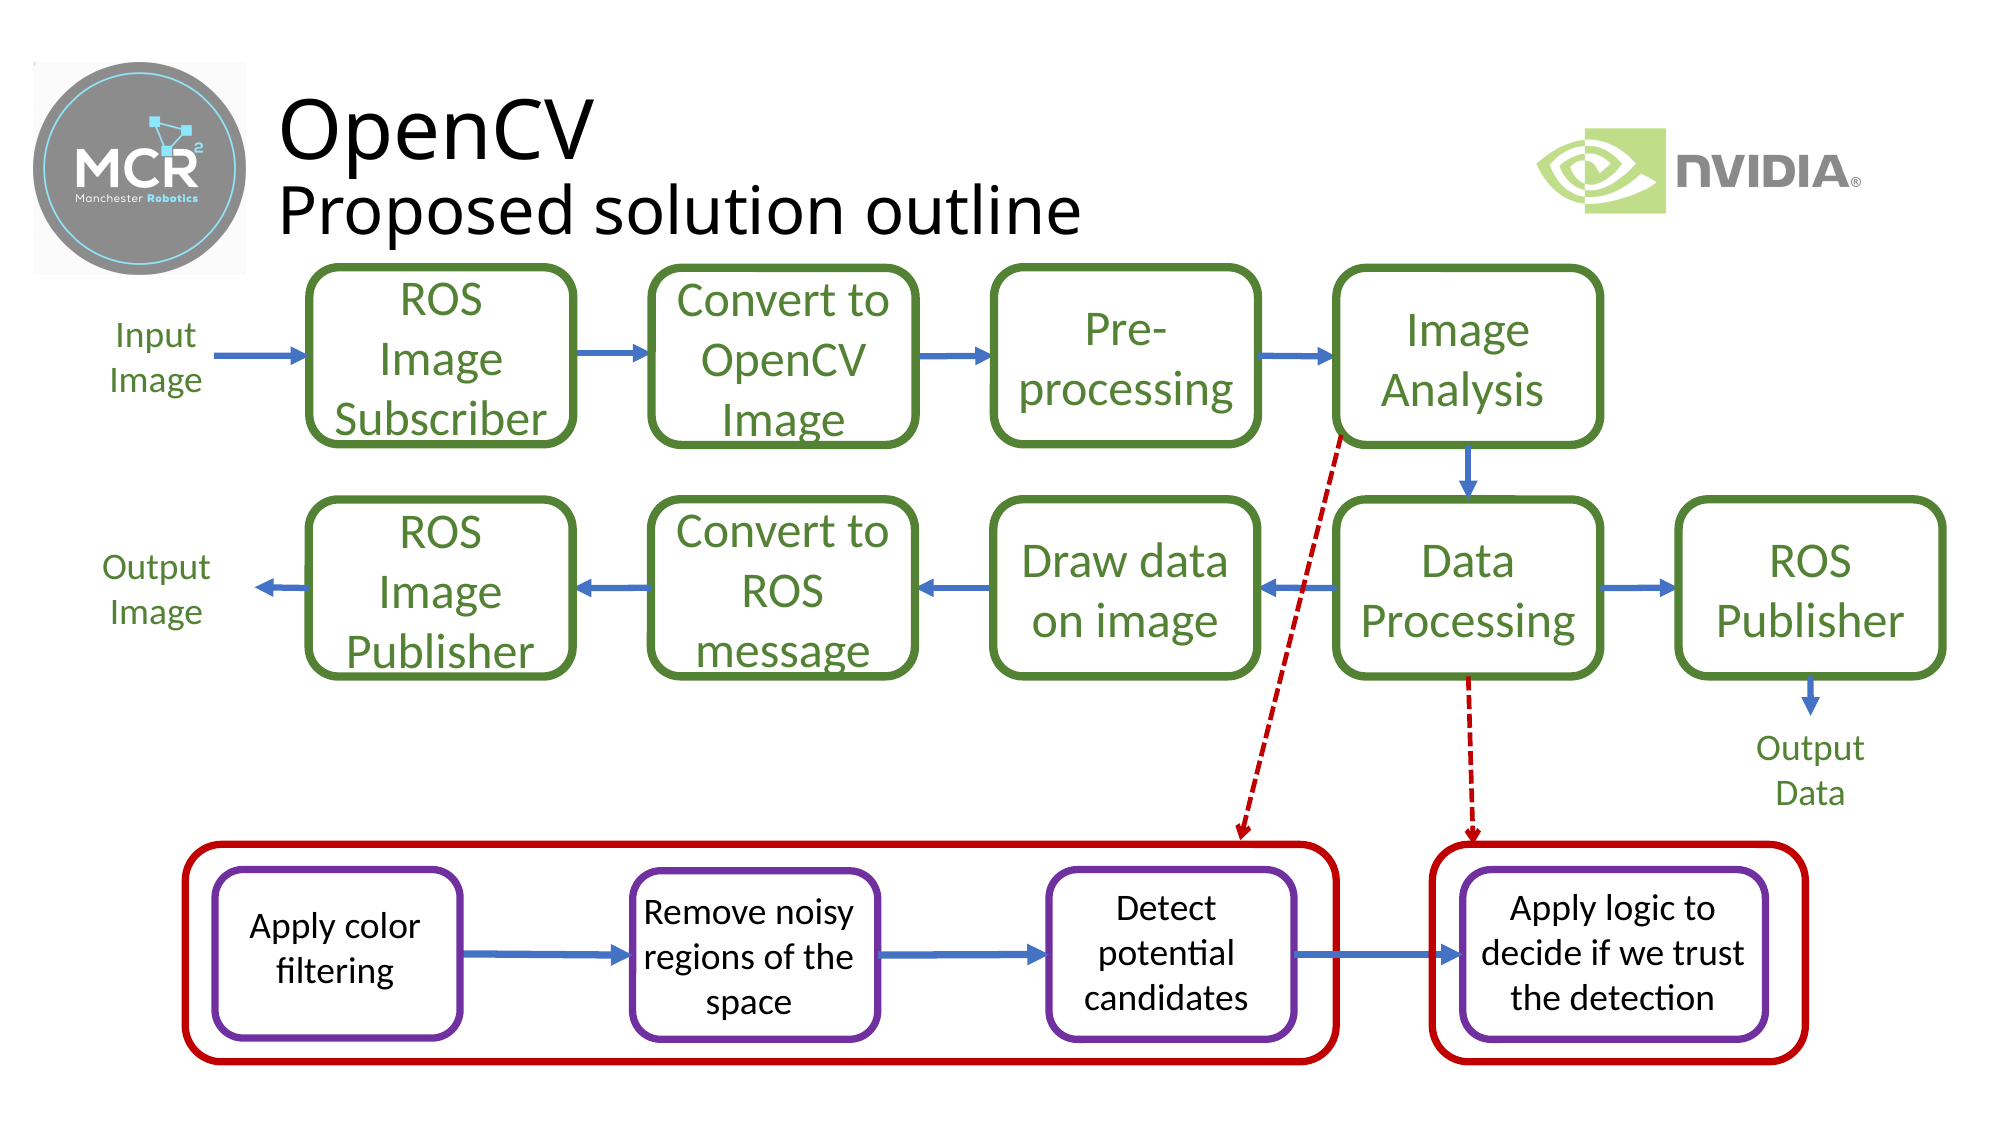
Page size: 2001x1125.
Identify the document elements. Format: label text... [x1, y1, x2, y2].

text_box Pre-processing [992, 266, 1259, 434]
text_box Image Analysis [1335, 266, 1602, 446]
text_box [185, 434, 1342, 1125]
text_box Convert to OpenCV Image [650, 266, 917, 434]
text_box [1294, 676, 1806, 1062]
text_box Data Processing [1342, 498, 1602, 676]
title OpenCV Proposed solution outline [262, 59, 1518, 278]
text_box ROS Image Subscriber [308, 266, 575, 434]
text_box Input Image [57, 302, 255, 408]
text_box ROS Publisher [1677, 498, 1944, 678]
text_box Output Data [1806, 715, 1909, 821]
text_box Output Image [58, 534, 185, 640]
